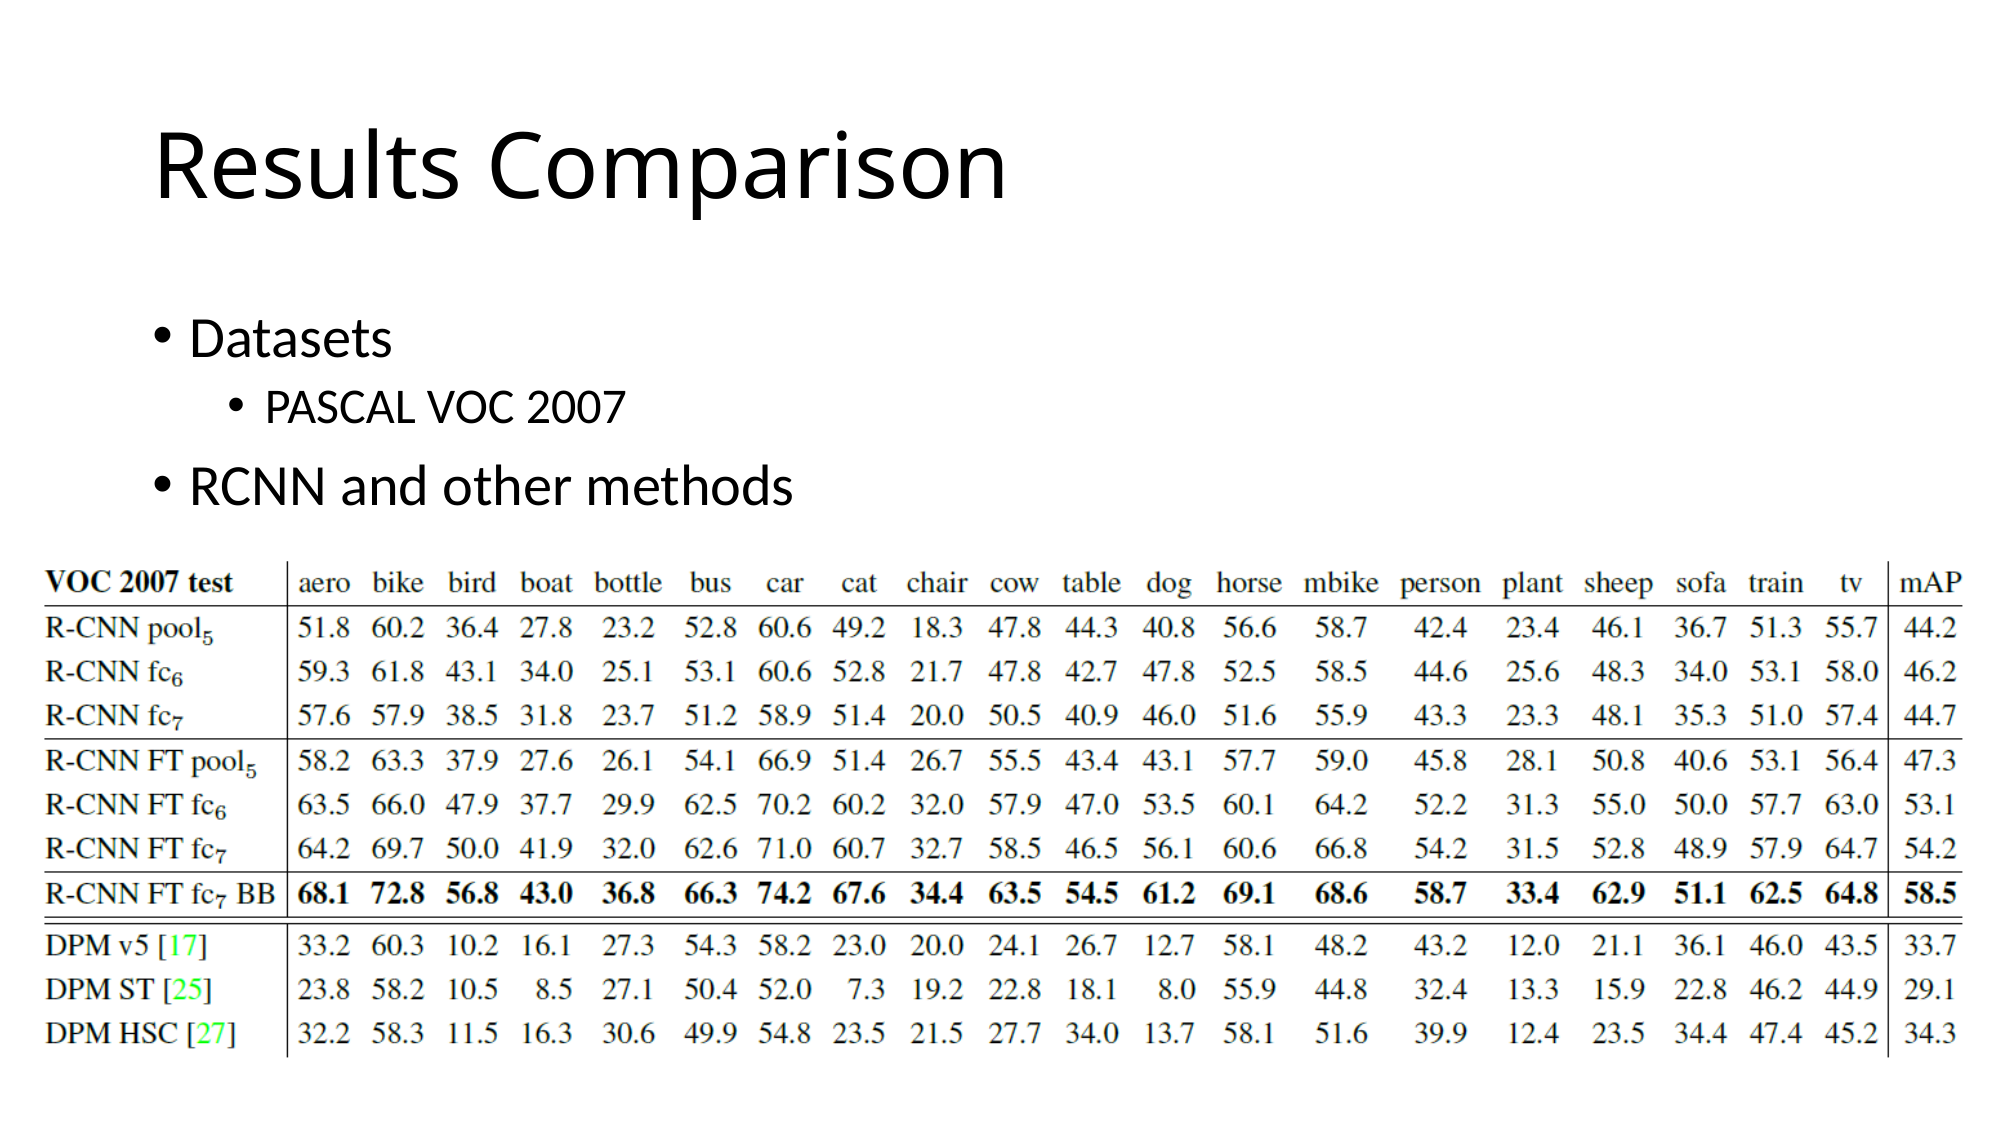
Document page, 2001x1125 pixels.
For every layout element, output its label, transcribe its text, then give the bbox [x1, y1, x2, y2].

title Results Comparison [137, 59, 1863, 278]
picture [41, 551, 1978, 1064]
list Datasets PASCAL VOC 2007 RCNN and other methods [137, 299, 1863, 551]
